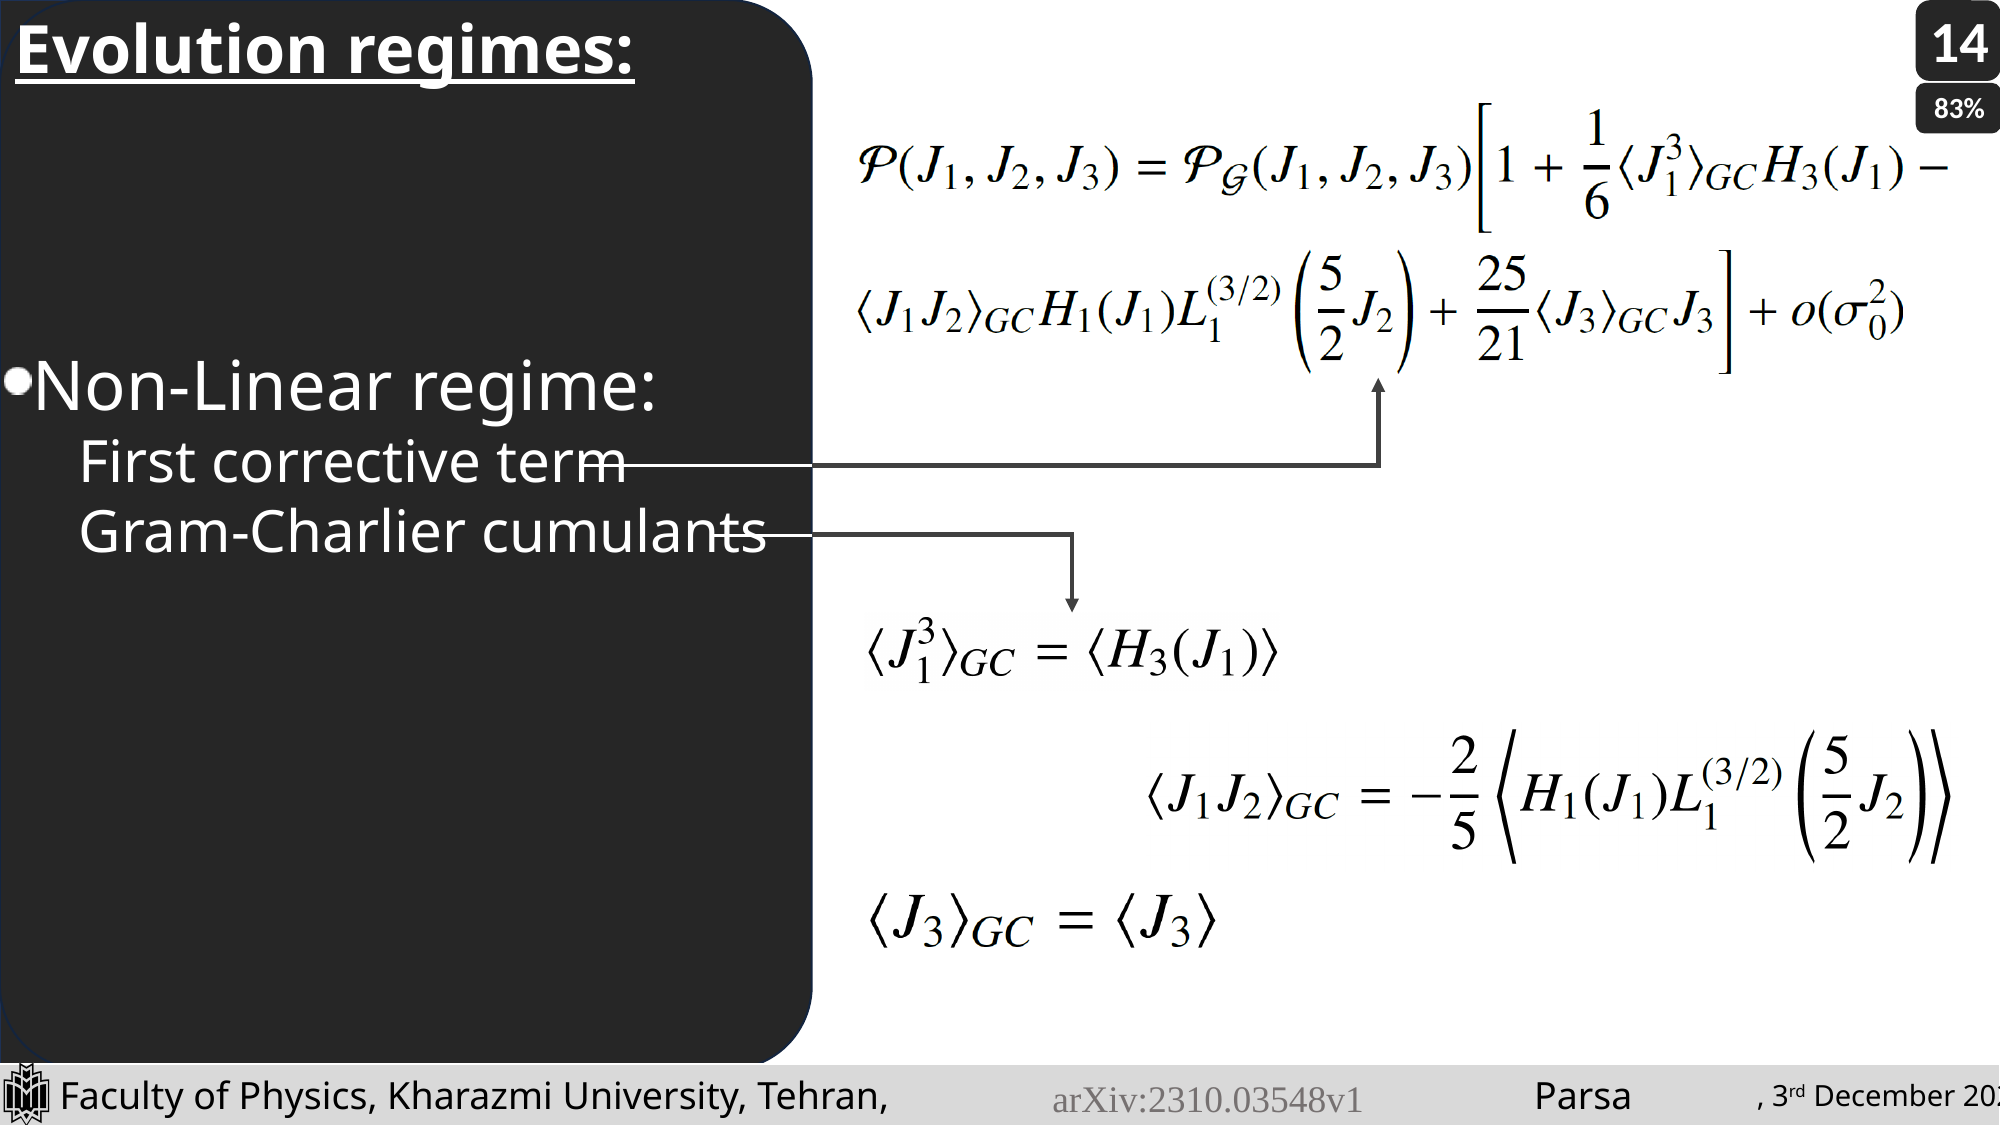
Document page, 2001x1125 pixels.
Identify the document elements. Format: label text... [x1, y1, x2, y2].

picture [4, 367, 32, 395]
picture [2, 1062, 50, 1125]
text_box arXiv:2310.03548v1 [993, 1067, 1423, 1125]
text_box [811, 377, 1379, 466]
text_box Parsa Ghafour [1519, 1064, 1773, 1125]
text_box Faculty of Physics, Kharazmi University, Tehran, Iran [50, 1064, 931, 1125]
picture [853, 242, 1903, 378]
picture [864, 612, 1280, 691]
text_box [812, 1063, 2000, 1125]
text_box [811, 534, 1073, 613]
picture [865, 887, 1218, 961]
picture [1146, 722, 1959, 872]
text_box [1910, 0, 2000, 81]
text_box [0, 0, 812, 1070]
picture [853, 101, 1959, 240]
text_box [1910, 81, 2000, 133]
text_box , 3rd December 2023 [1742, 1069, 2000, 1120]
